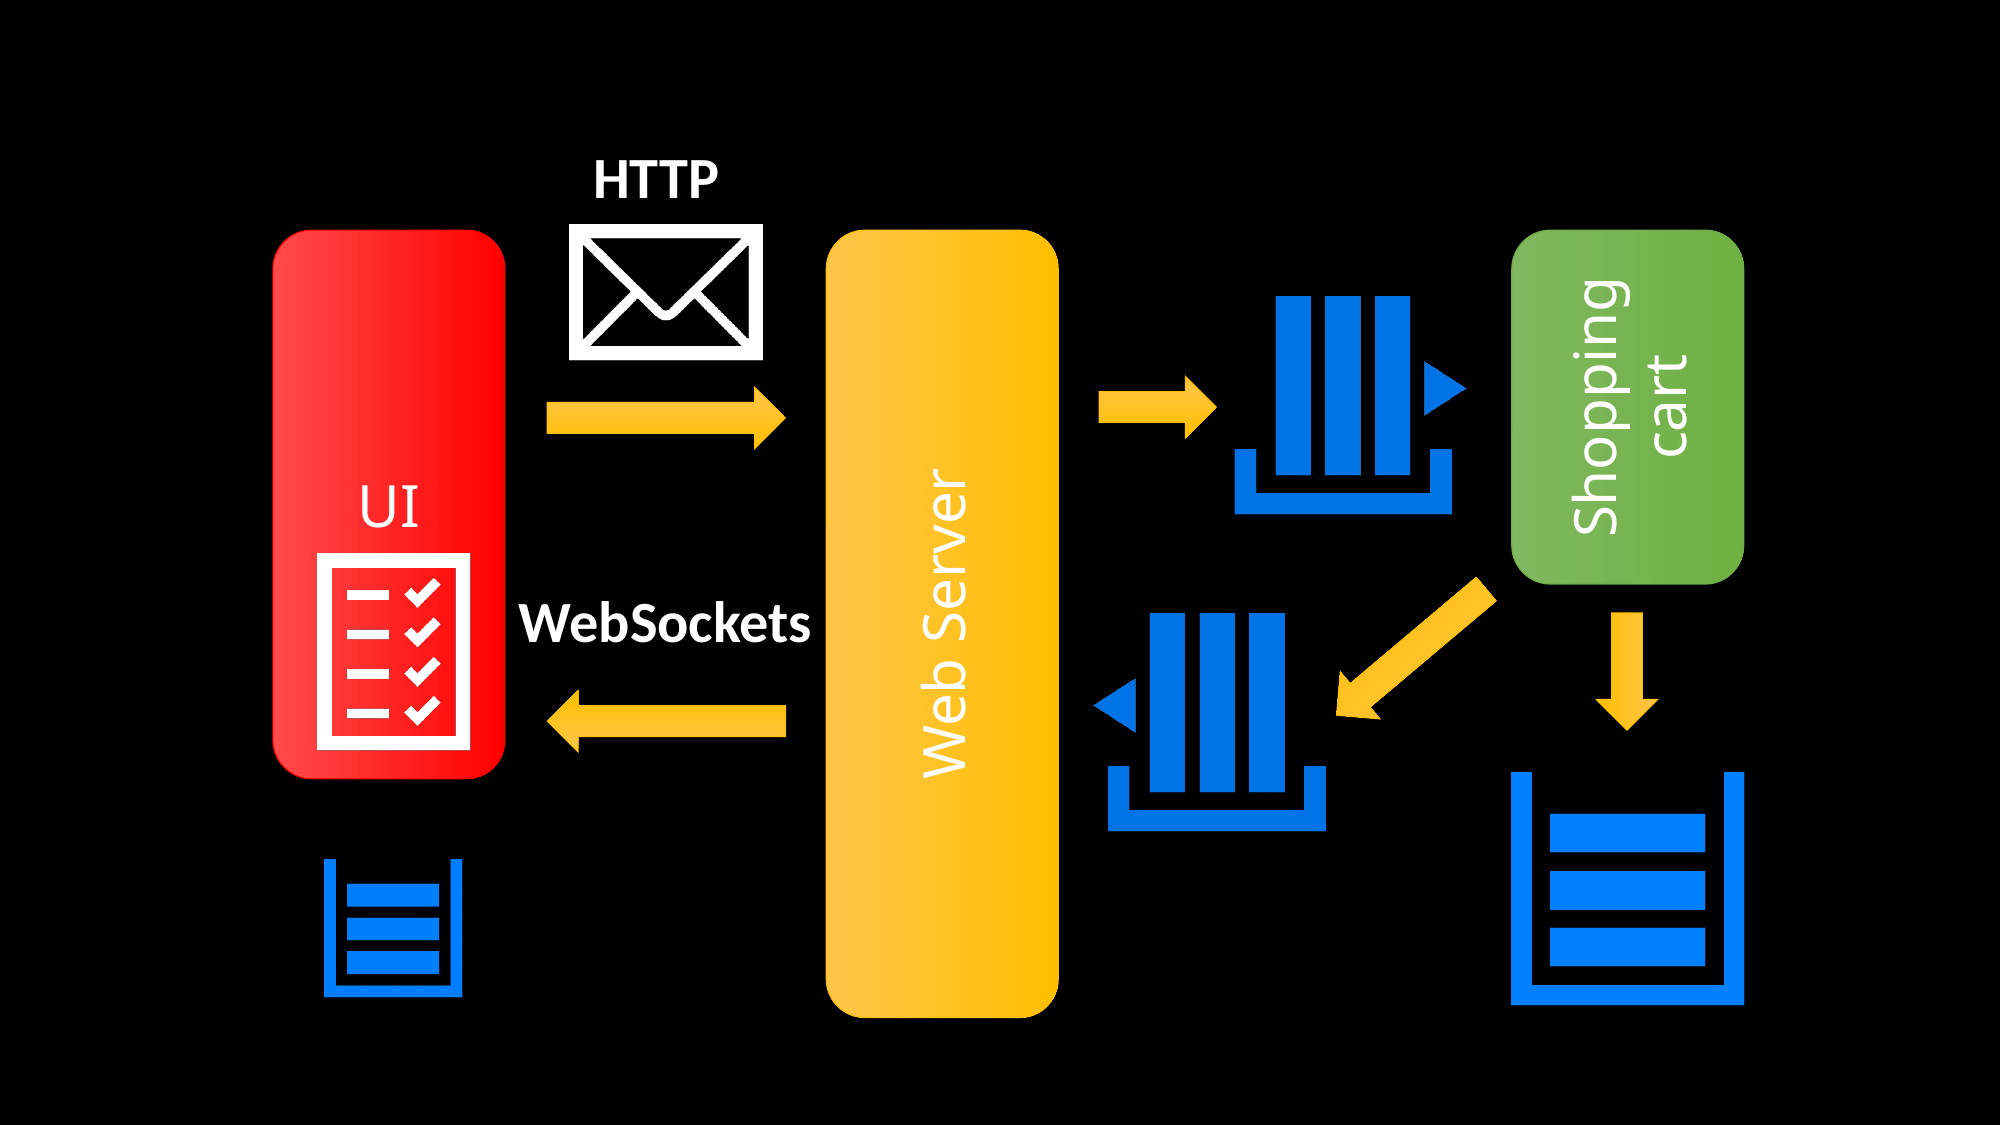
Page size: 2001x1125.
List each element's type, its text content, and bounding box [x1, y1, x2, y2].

text_box WebSockets [512, 577, 850, 662]
picture [1498, 759, 1757, 1018]
text_box HTTP [471, 132, 841, 218]
picture [1080, 585, 1353, 858]
text_box [546, 689, 787, 754]
text_box [1098, 375, 1206, 440]
text_box UI [286, 770, 492, 780]
text_box [1353, 576, 1497, 720]
picture [274, 533, 512, 770]
picture [316, 851, 470, 1005]
picture [549, 175, 782, 409]
picture [1206, 268, 1479, 541]
text_box [1594, 612, 1659, 731]
text_box Shopping cart [1511, 229, 1745, 585]
text_box UI [272, 229, 506, 752]
text_box [546, 401, 787, 450]
text_box Web Server [825, 229, 1059, 1019]
